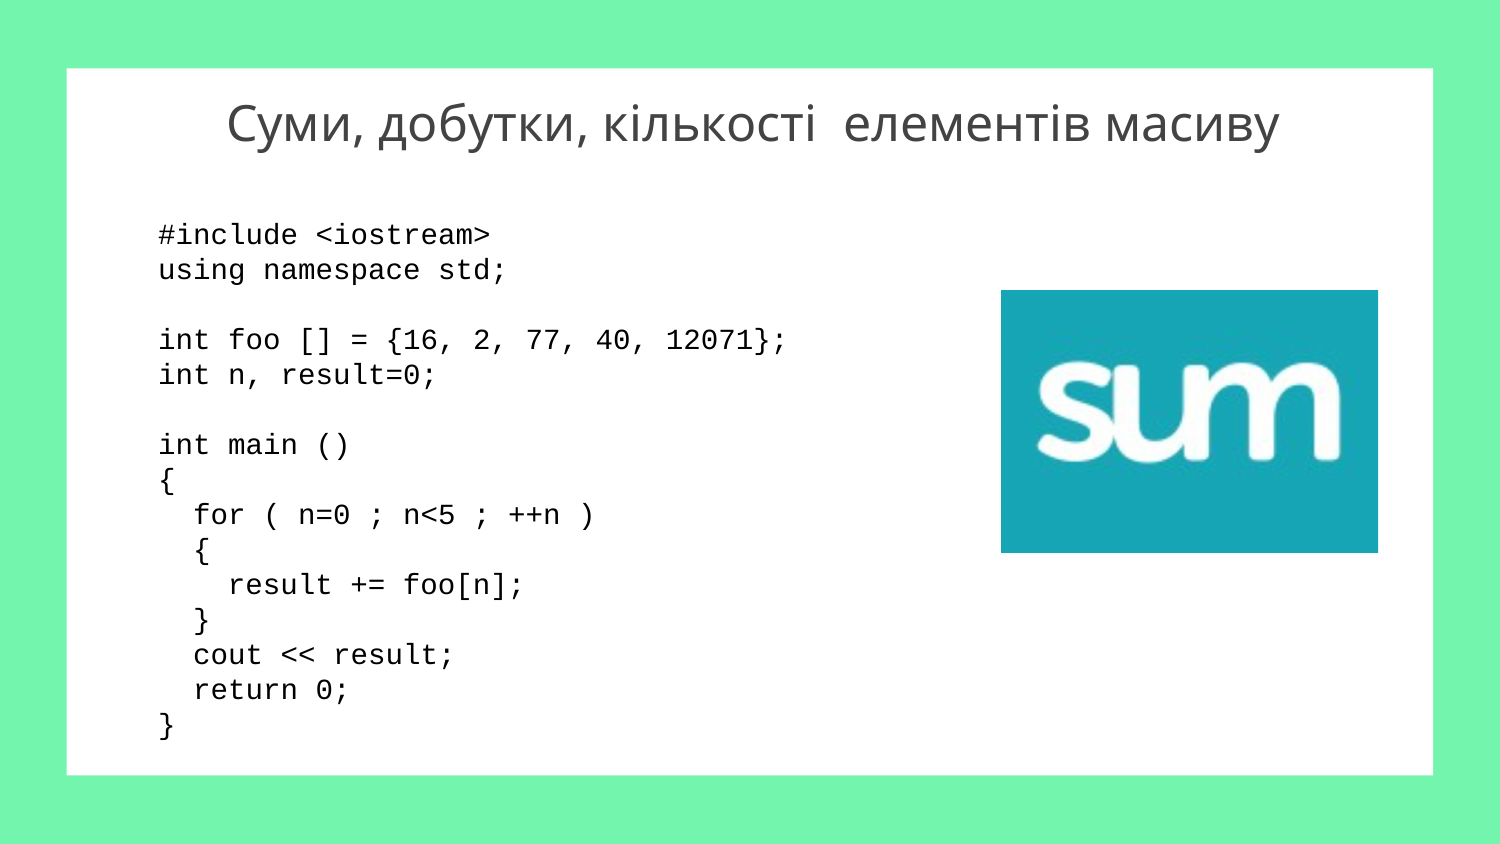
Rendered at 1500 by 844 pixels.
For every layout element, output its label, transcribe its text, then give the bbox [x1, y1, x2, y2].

title Суми, добутки, кількості елементів масиву [128, 101, 1379, 167]
picture [1000, 290, 1379, 554]
text_box #include <iostream> using namespace std; int foo [] = {16, 2, 77, 40, 12071}; int n, result=0; int main () { for ( n=0 ; n<5 ; ++n ) { result += foo[n]; } cout << result; return 0; } [143, 200, 859, 693]
